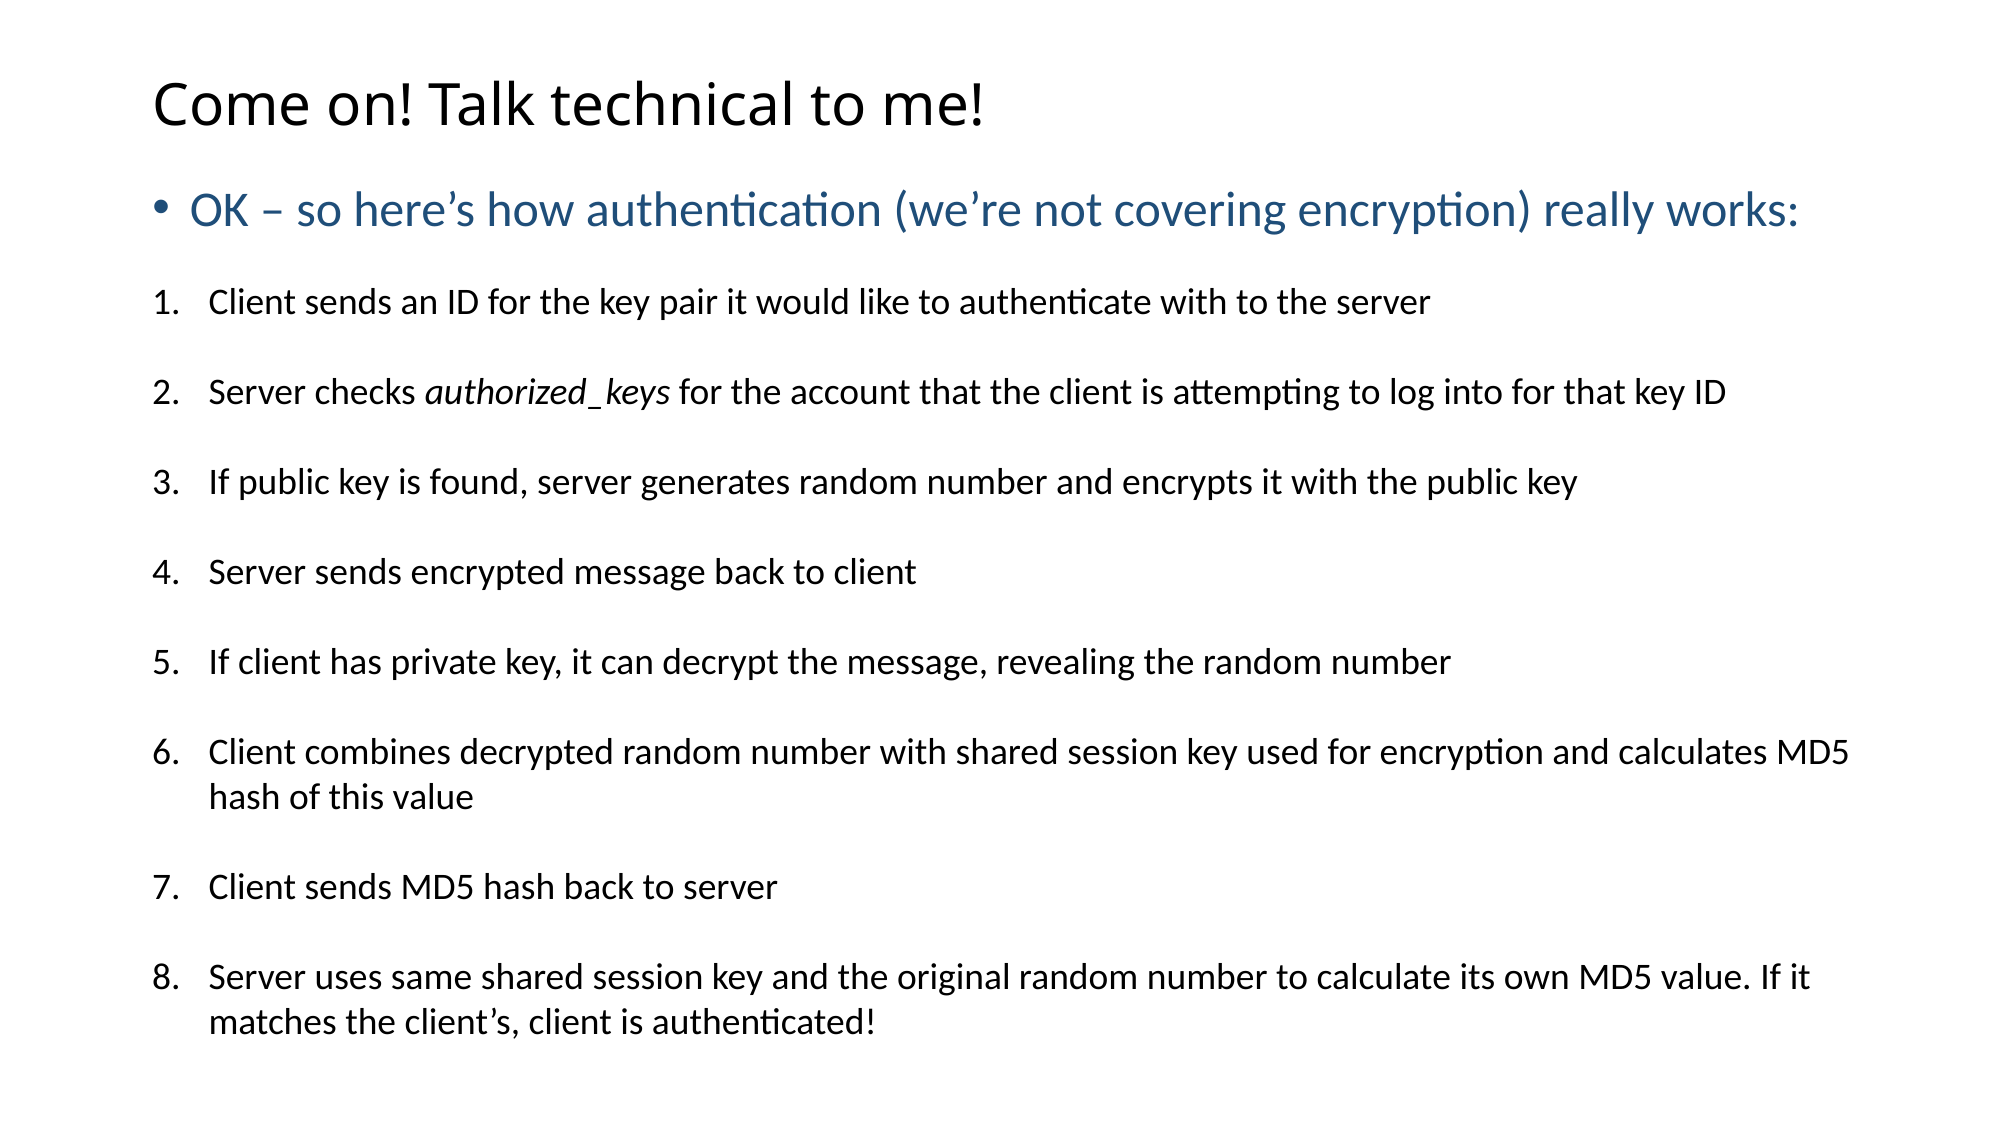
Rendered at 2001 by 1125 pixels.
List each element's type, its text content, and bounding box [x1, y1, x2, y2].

list OK – so here’s how authentication (we’re not covering encryption) really works: [137, 175, 1863, 269]
text_box Client sends an ID for the key pair it would like to authenticate with to the server Server checks authorized_keys for the account that the client is attempting to log into for that key ID If public key is found, server generates random number and encrypts it with the public key Server sends encrypted message back to client If client has private key, it can decrypt the message, revealing the random number Client combines decrypted random number with shared session key used for encryption and calculates MD5 hash of this value Client sends MD5 hash back to server Server uses same shared session key and the original random number to calculate its own MD5 value. If it matches the client’s, client is authenticated! [137, 269, 1906, 1050]
title Come on! Talk technical to me! [137, 59, 1863, 153]
